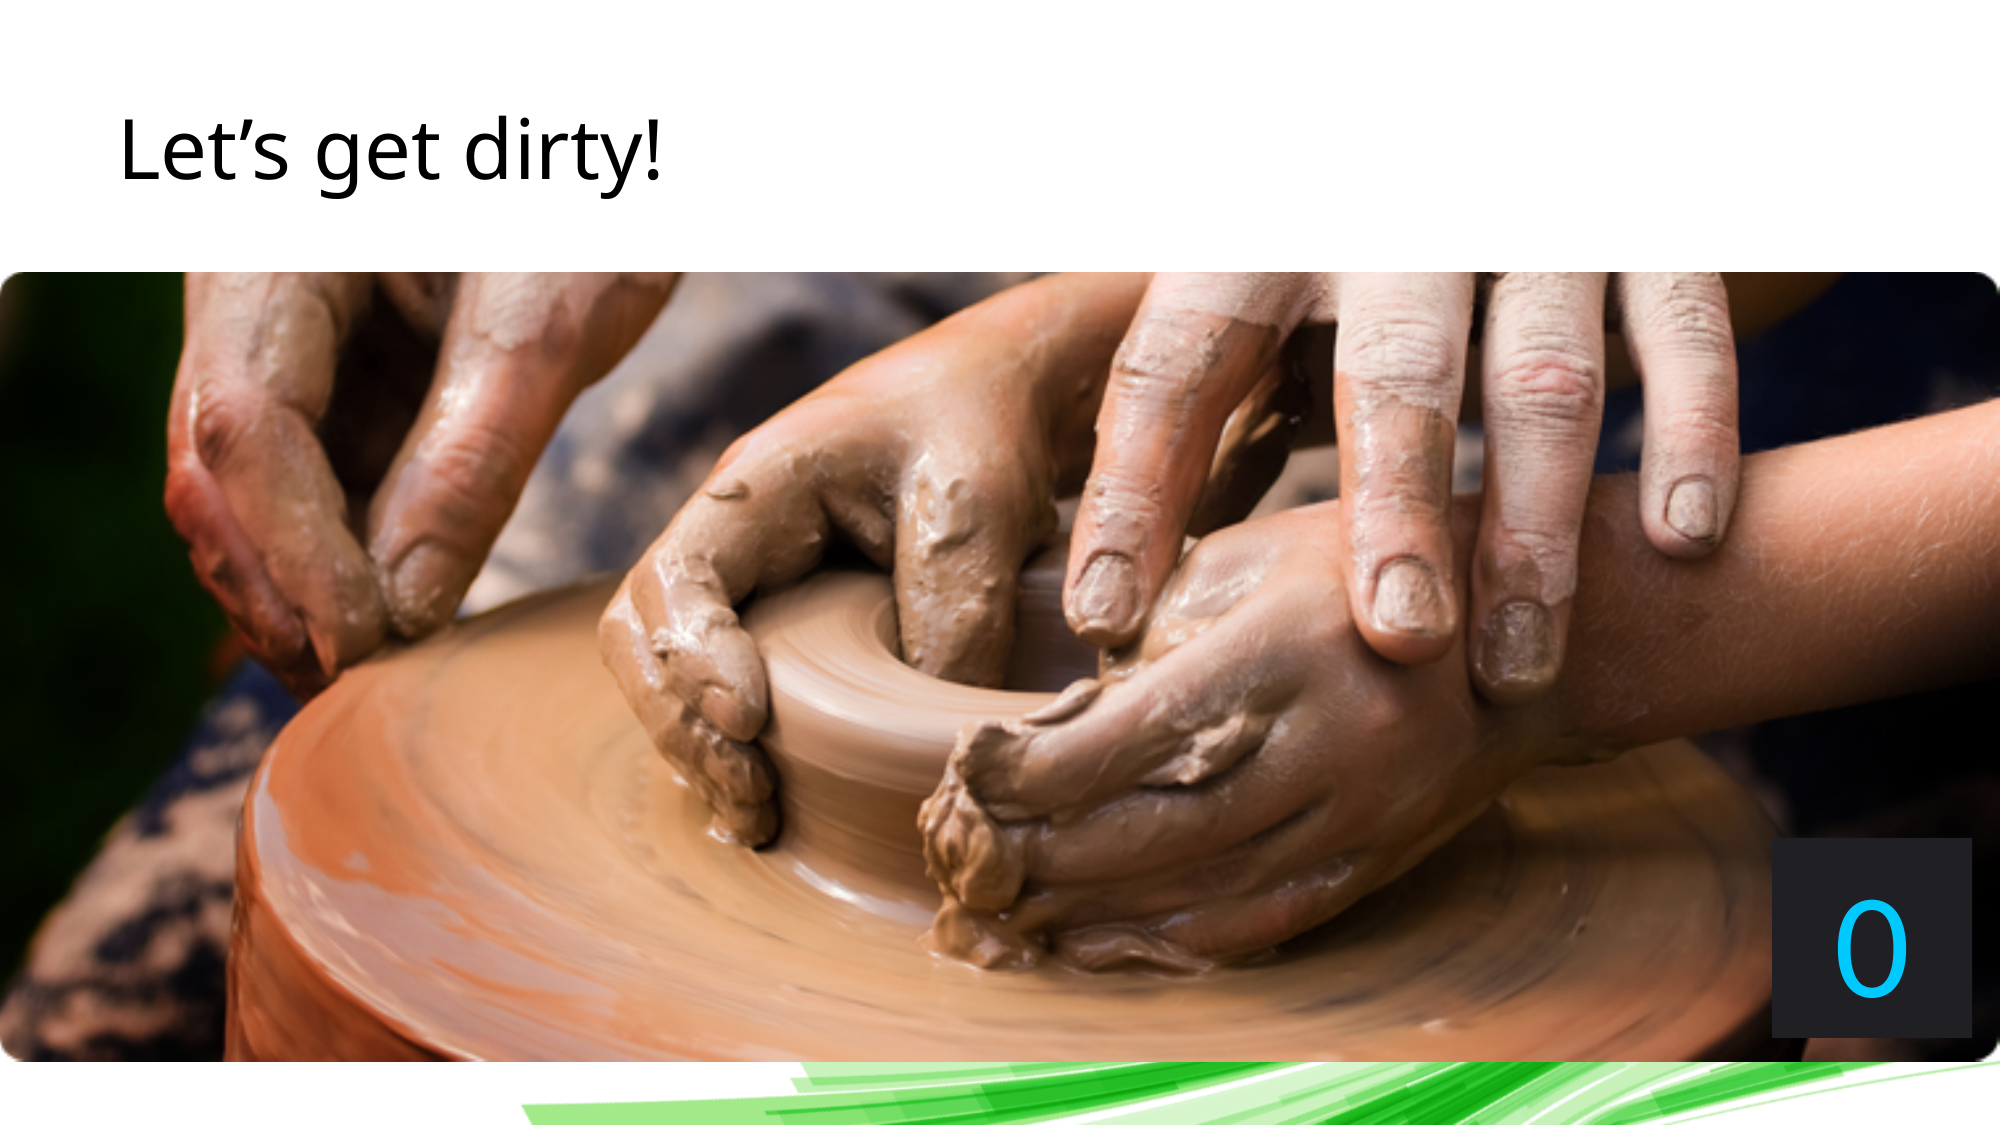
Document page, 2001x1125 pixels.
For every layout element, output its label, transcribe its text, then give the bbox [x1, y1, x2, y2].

picture [0, 272, 2000, 1125]
title Let’s get dirty! [102, 44, 1898, 262]
